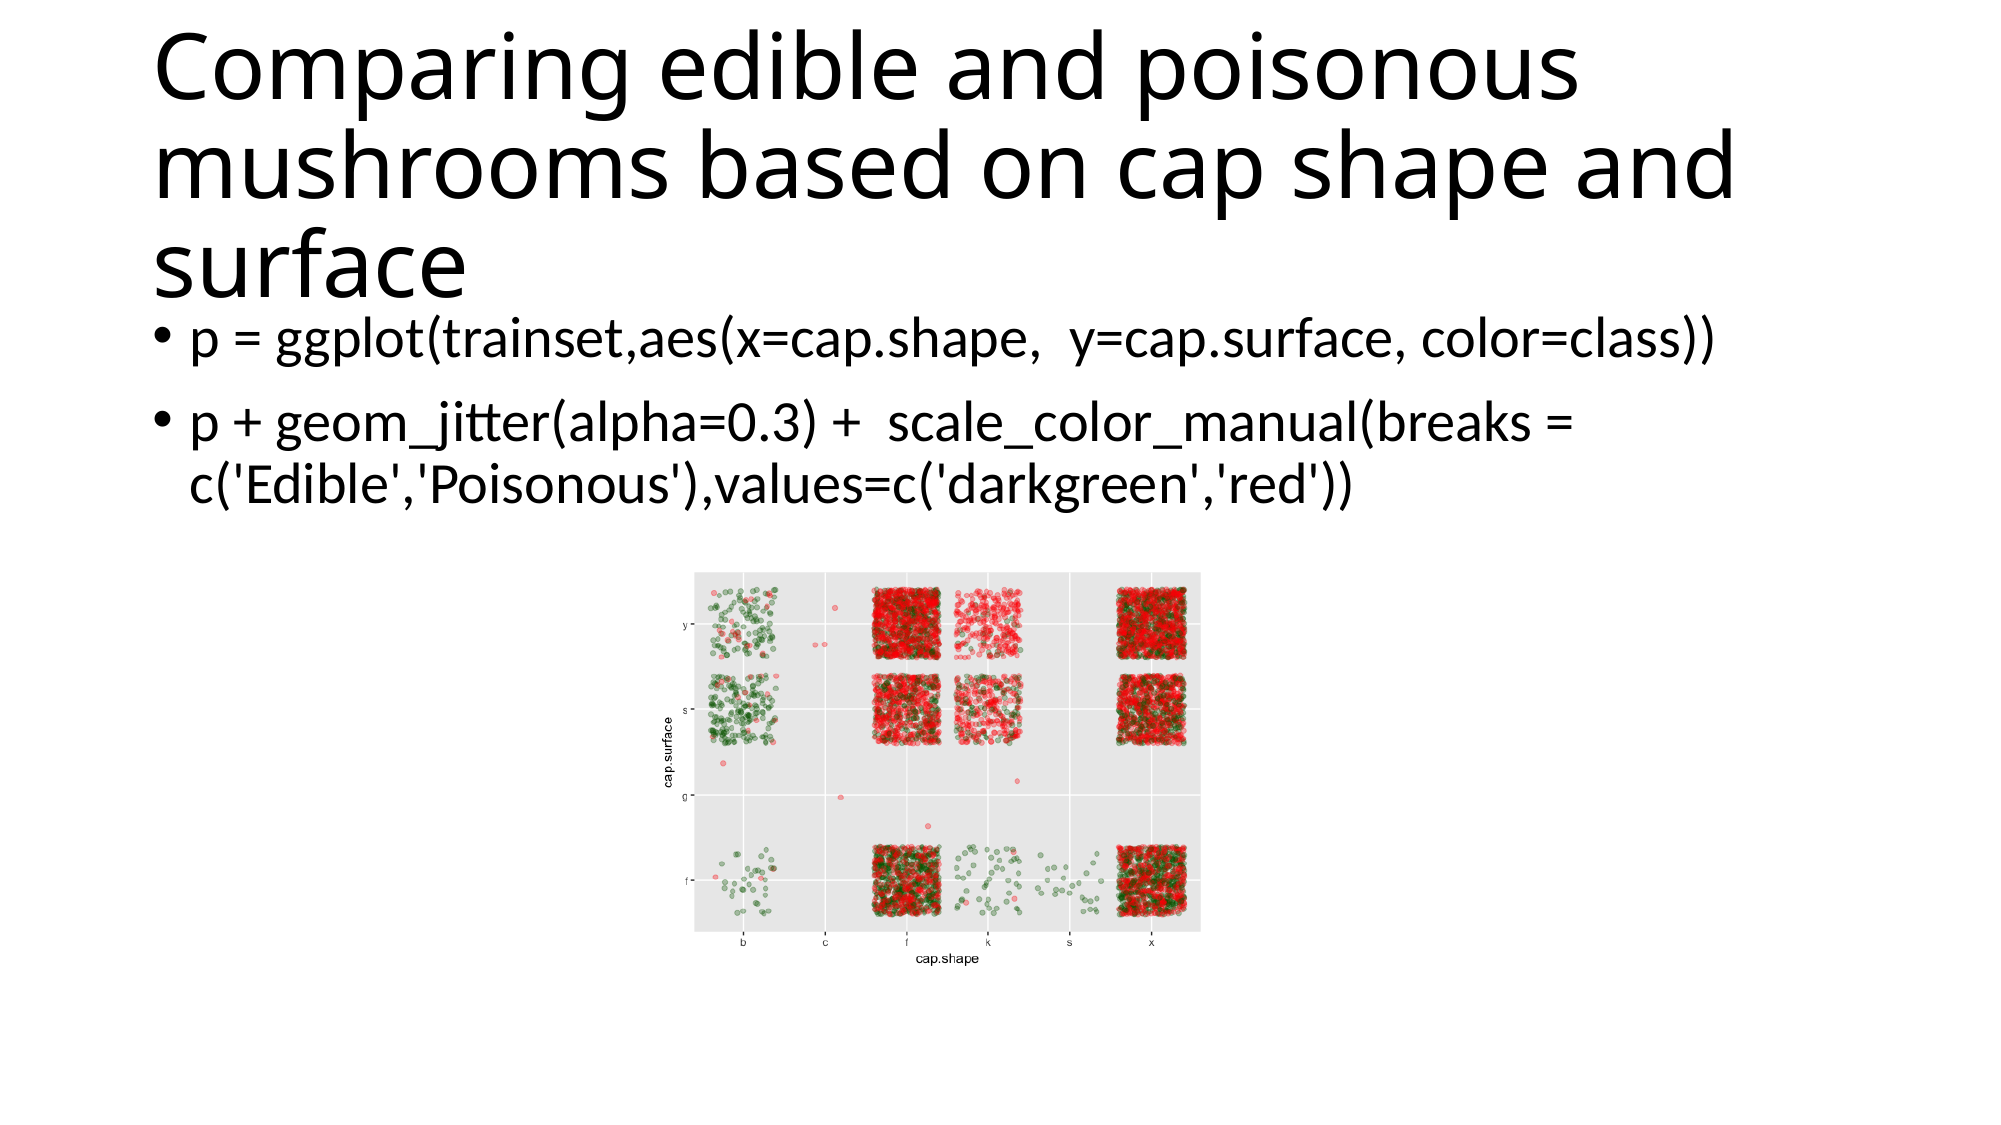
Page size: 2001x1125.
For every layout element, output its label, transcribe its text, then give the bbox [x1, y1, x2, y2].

title Comparing edible and poisonous mushrooms based on cap shape and surface [137, 59, 1863, 278]
picture [655, 565, 1208, 972]
list p = ggplot(trainset,aes(x=cap.shape, y=cap.surface, color=class)) p + geom_jitter(alpha=0.3) + scale_color_manual(breaks = c('Edible','Poisonous'),values=c('darkgreen','red')) [137, 299, 1863, 1014]
